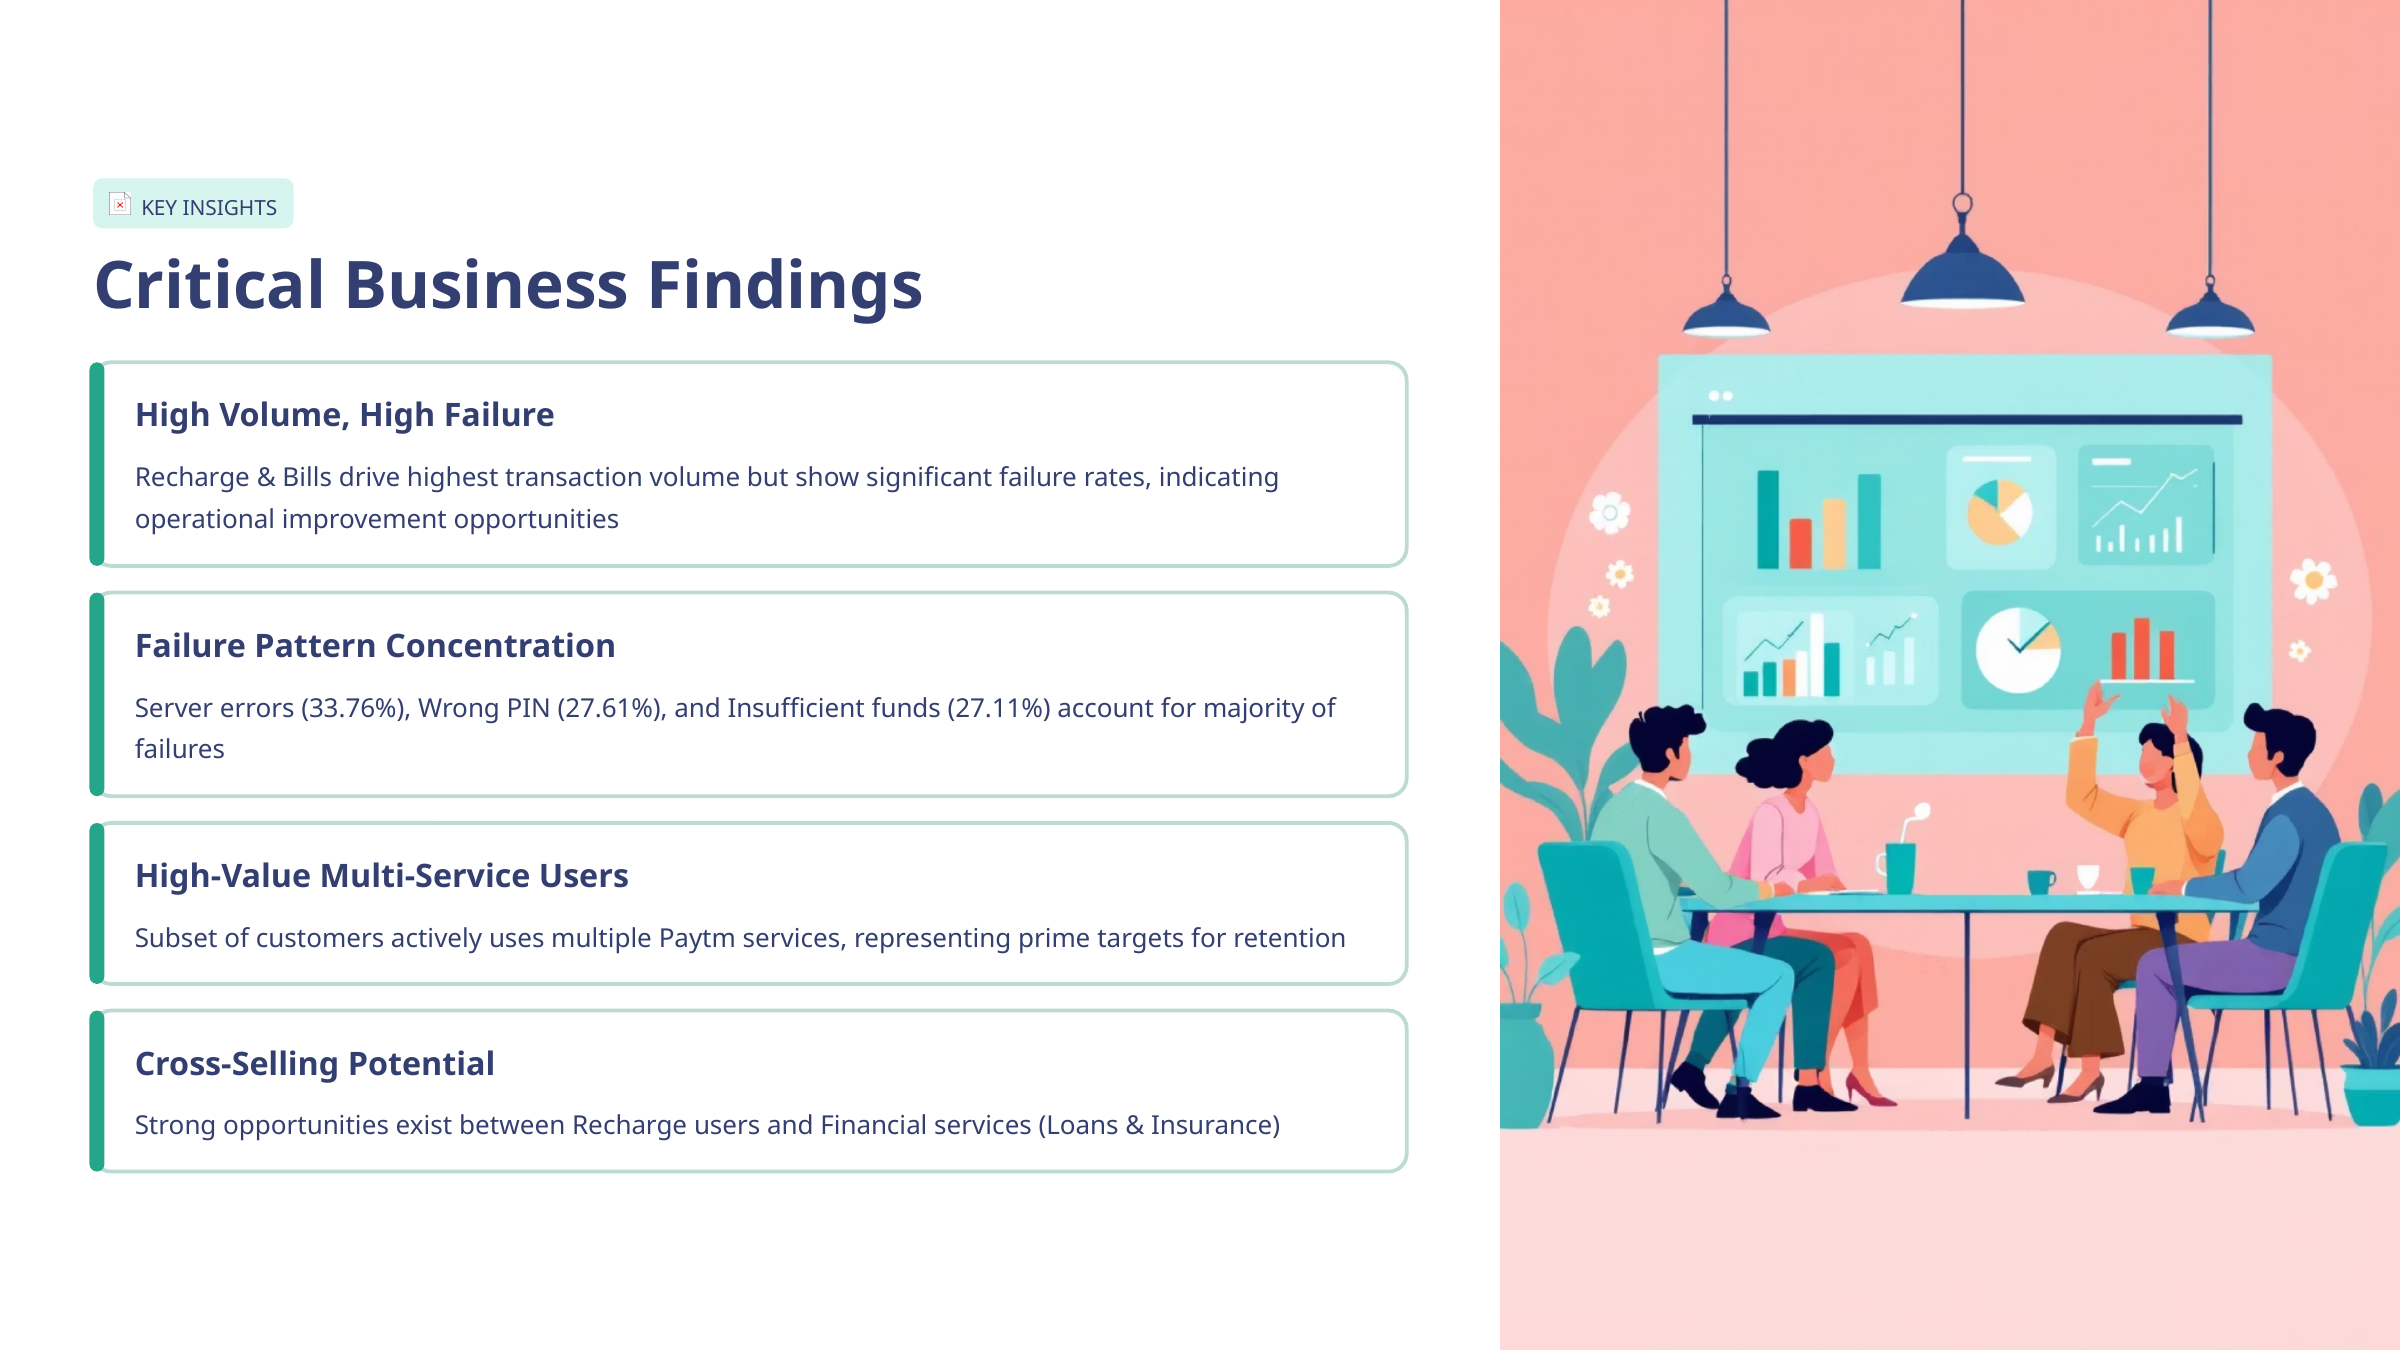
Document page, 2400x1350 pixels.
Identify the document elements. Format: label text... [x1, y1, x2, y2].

text_box [89, 1010, 105, 1172]
text_box KEY INSIGHTS [141, 186, 278, 221]
text_box Subset of customers actively uses multiple Paytm services, representing prime targets for retention [134, 910, 1377, 954]
text_box Cross-Selling Potential [134, 1040, 609, 1083]
text_box [102, 822, 1407, 984]
text_box Failure Pattern Concentration [134, 623, 764, 665]
text_box High Volume, High Failure [134, 392, 655, 435]
text_box Server errors (33.76%), Wrong PIN (27.61%), and Insufficient funds (27.11%) account for majority of failures [134, 680, 1377, 766]
text_box [93, 178, 294, 229]
text_box [103, 1010, 1407, 1172]
text_box Recharge & Bills drive highest transaction volume but show significant failure rates, indicating operational improvement opportunities [134, 450, 1377, 536]
text_box [89, 362, 105, 566]
text_box [103, 362, 1407, 566]
text_box [102, 592, 1407, 797]
text_box Strong opportunities exist between Recharge users and Financial services (Loans & Insurance) [134, 1098, 1377, 1142]
picture [109, 192, 131, 215]
text_box High-Value Multi-Service Users [134, 853, 770, 895]
picture [1499, 0, 2400, 1350]
text_box [89, 592, 105, 797]
text_box [89, 822, 105, 984]
text_box Critical Business Findings [93, 239, 1175, 323]
